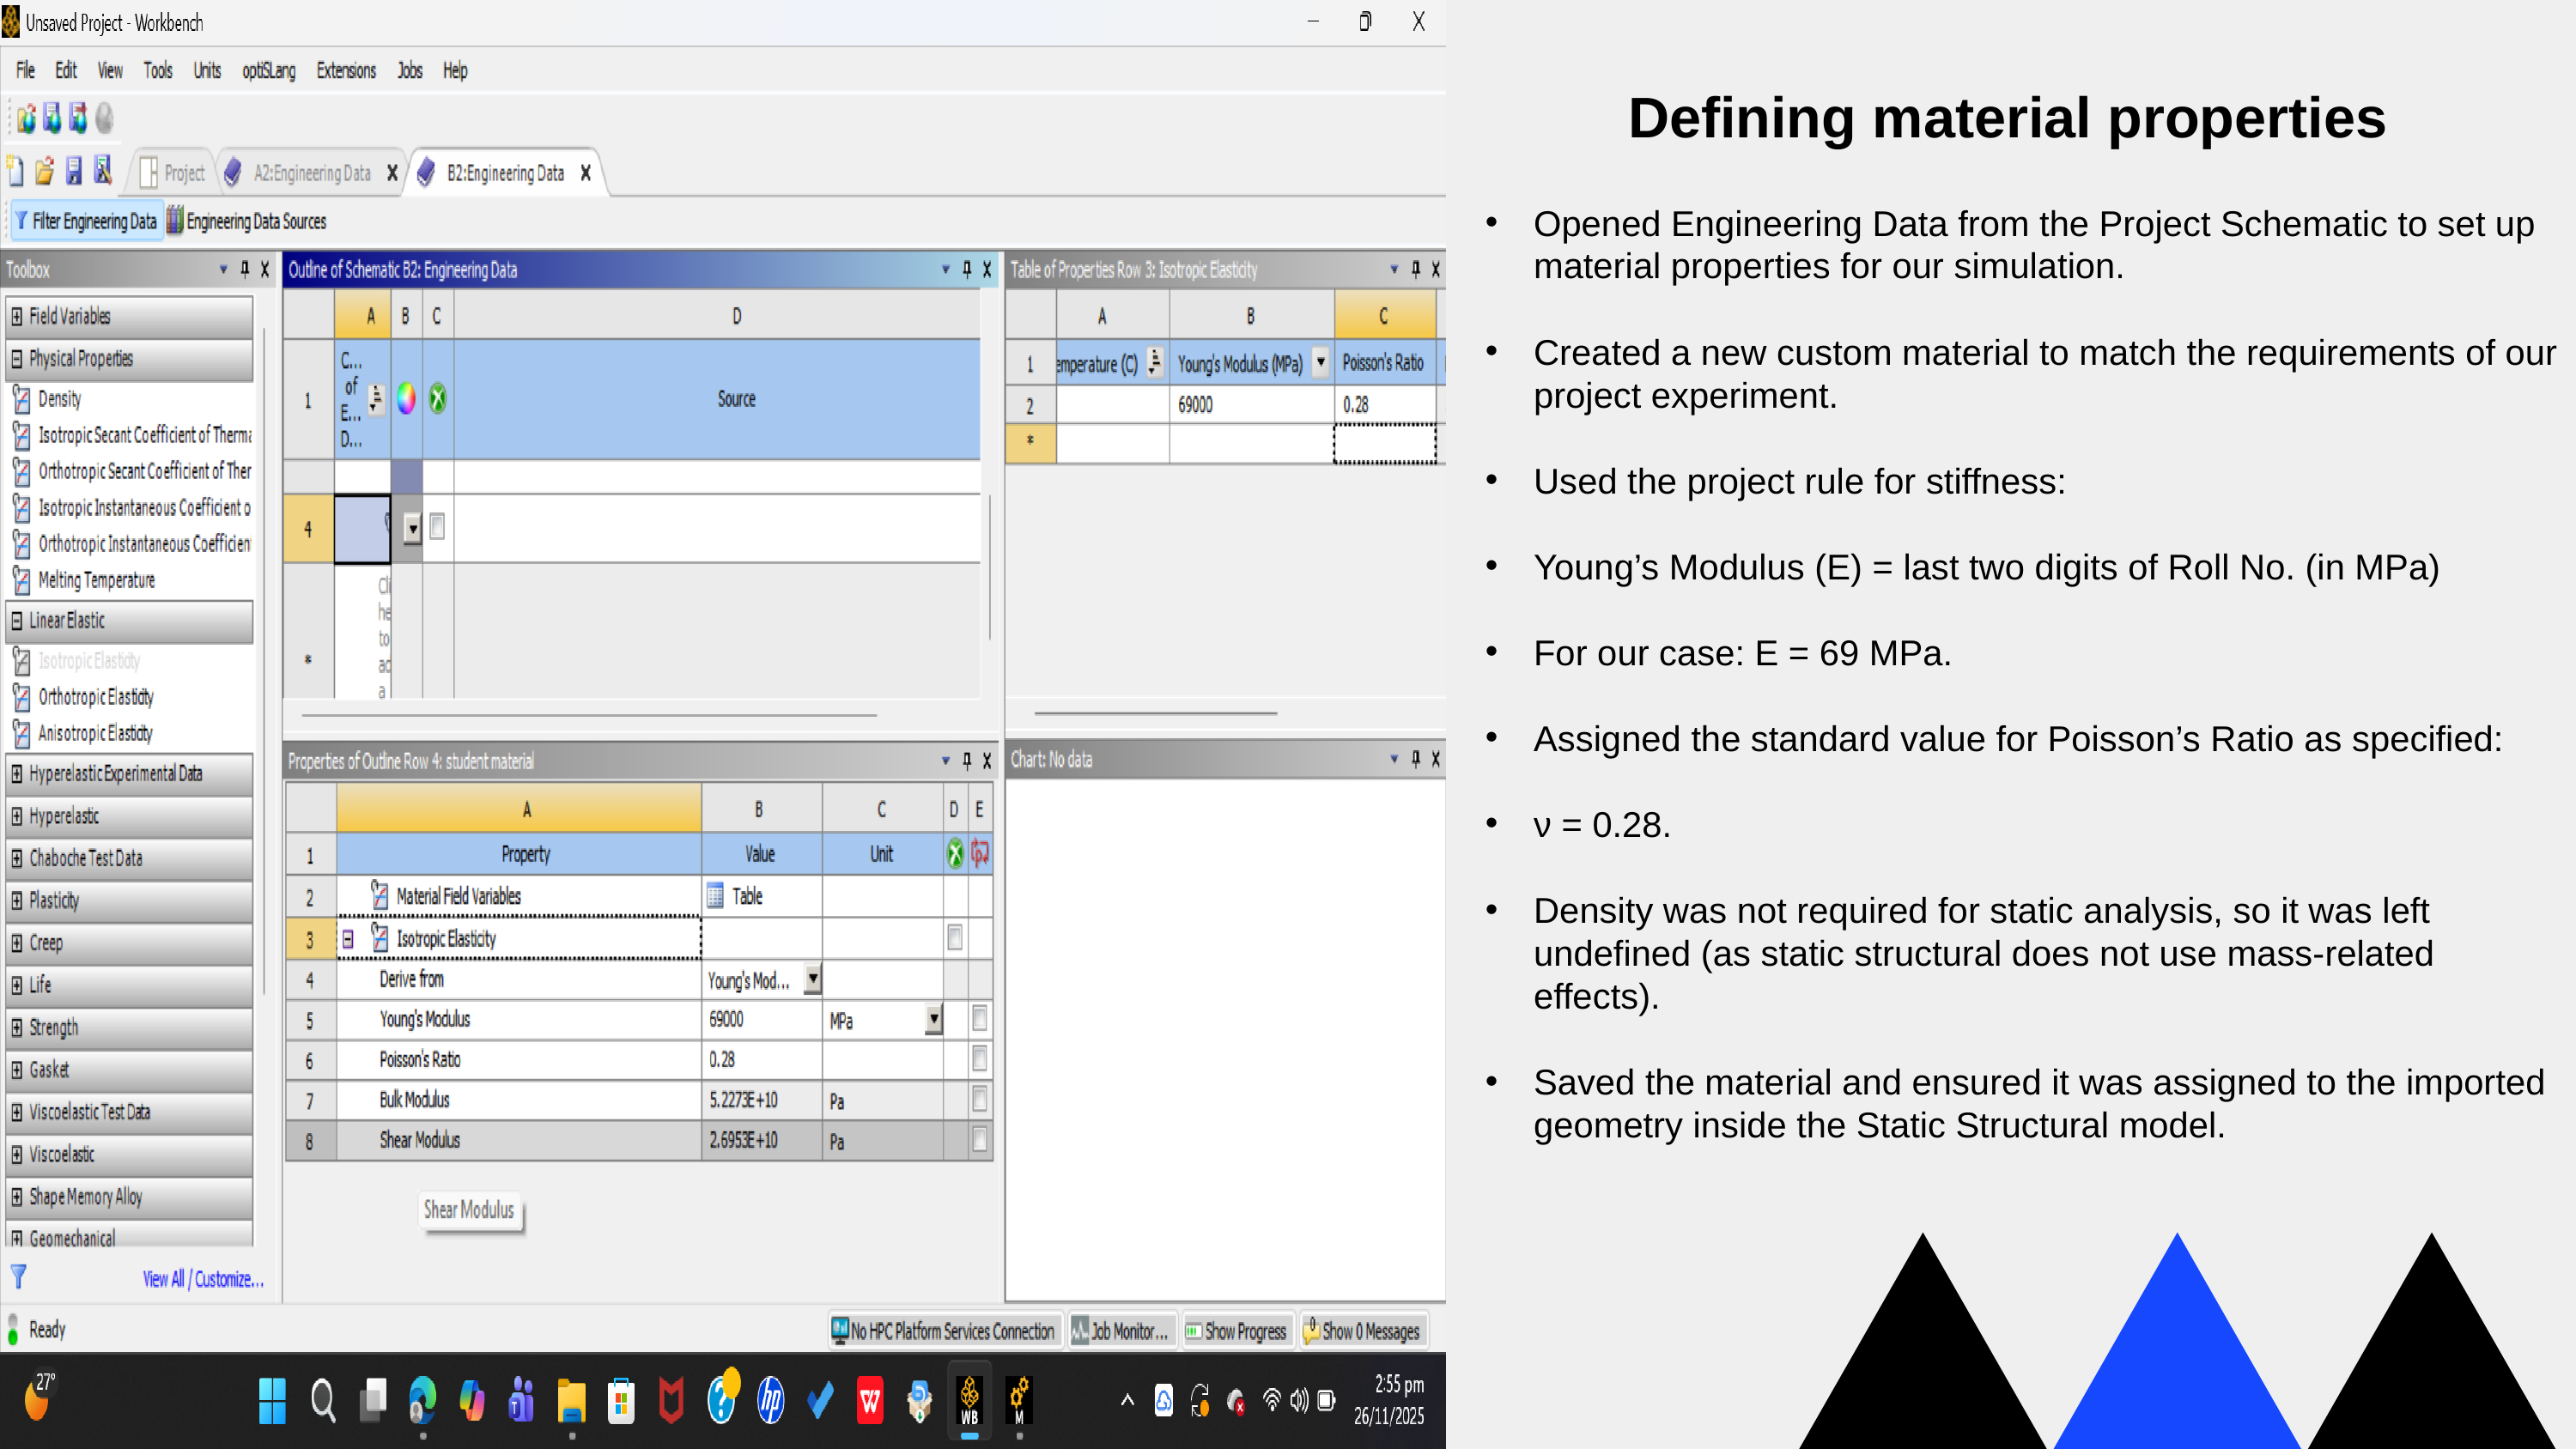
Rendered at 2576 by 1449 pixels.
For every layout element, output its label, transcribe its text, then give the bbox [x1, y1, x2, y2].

text_box Opened Engineering Data from the Project Schematic to set up material properties for our simulation. Created a new custom material to match the requirements of our project experiment. Used the project rule for stiffness: Young’s Modulus (E) = last two digits of Roll No. (in MPa) For our case: E = 69 MPa. Assigned the standard value for Poisson’s Ratio as specified: ν = 0.28. Density was not required for static analysis, so it was left undefined (as static structural does not use mass-related effects). Saved the material and ensured it was assigned to the imported geometry inside the Static Structural model. [1473, 194, 2576, 1440]
text_box Defining material properties [1449, 14, 2560, 169]
picture [0, 0, 1446, 1449]
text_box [1795, 1232, 2560, 1449]
